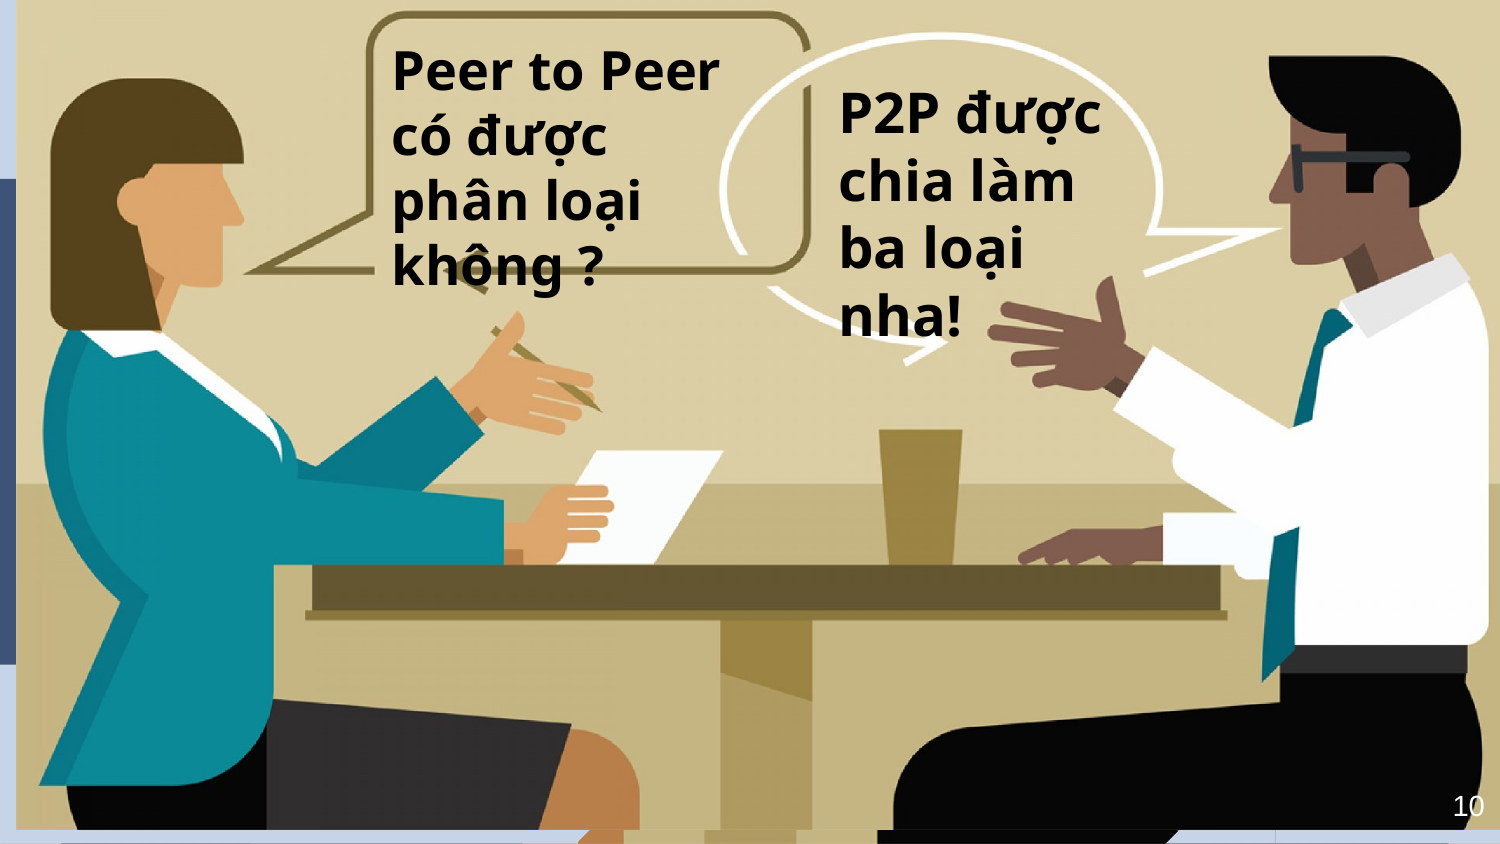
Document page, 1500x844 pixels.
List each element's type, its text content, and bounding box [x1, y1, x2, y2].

picture [15, 0, 1500, 844]
text_box 10 [1437, 840, 1500, 844]
